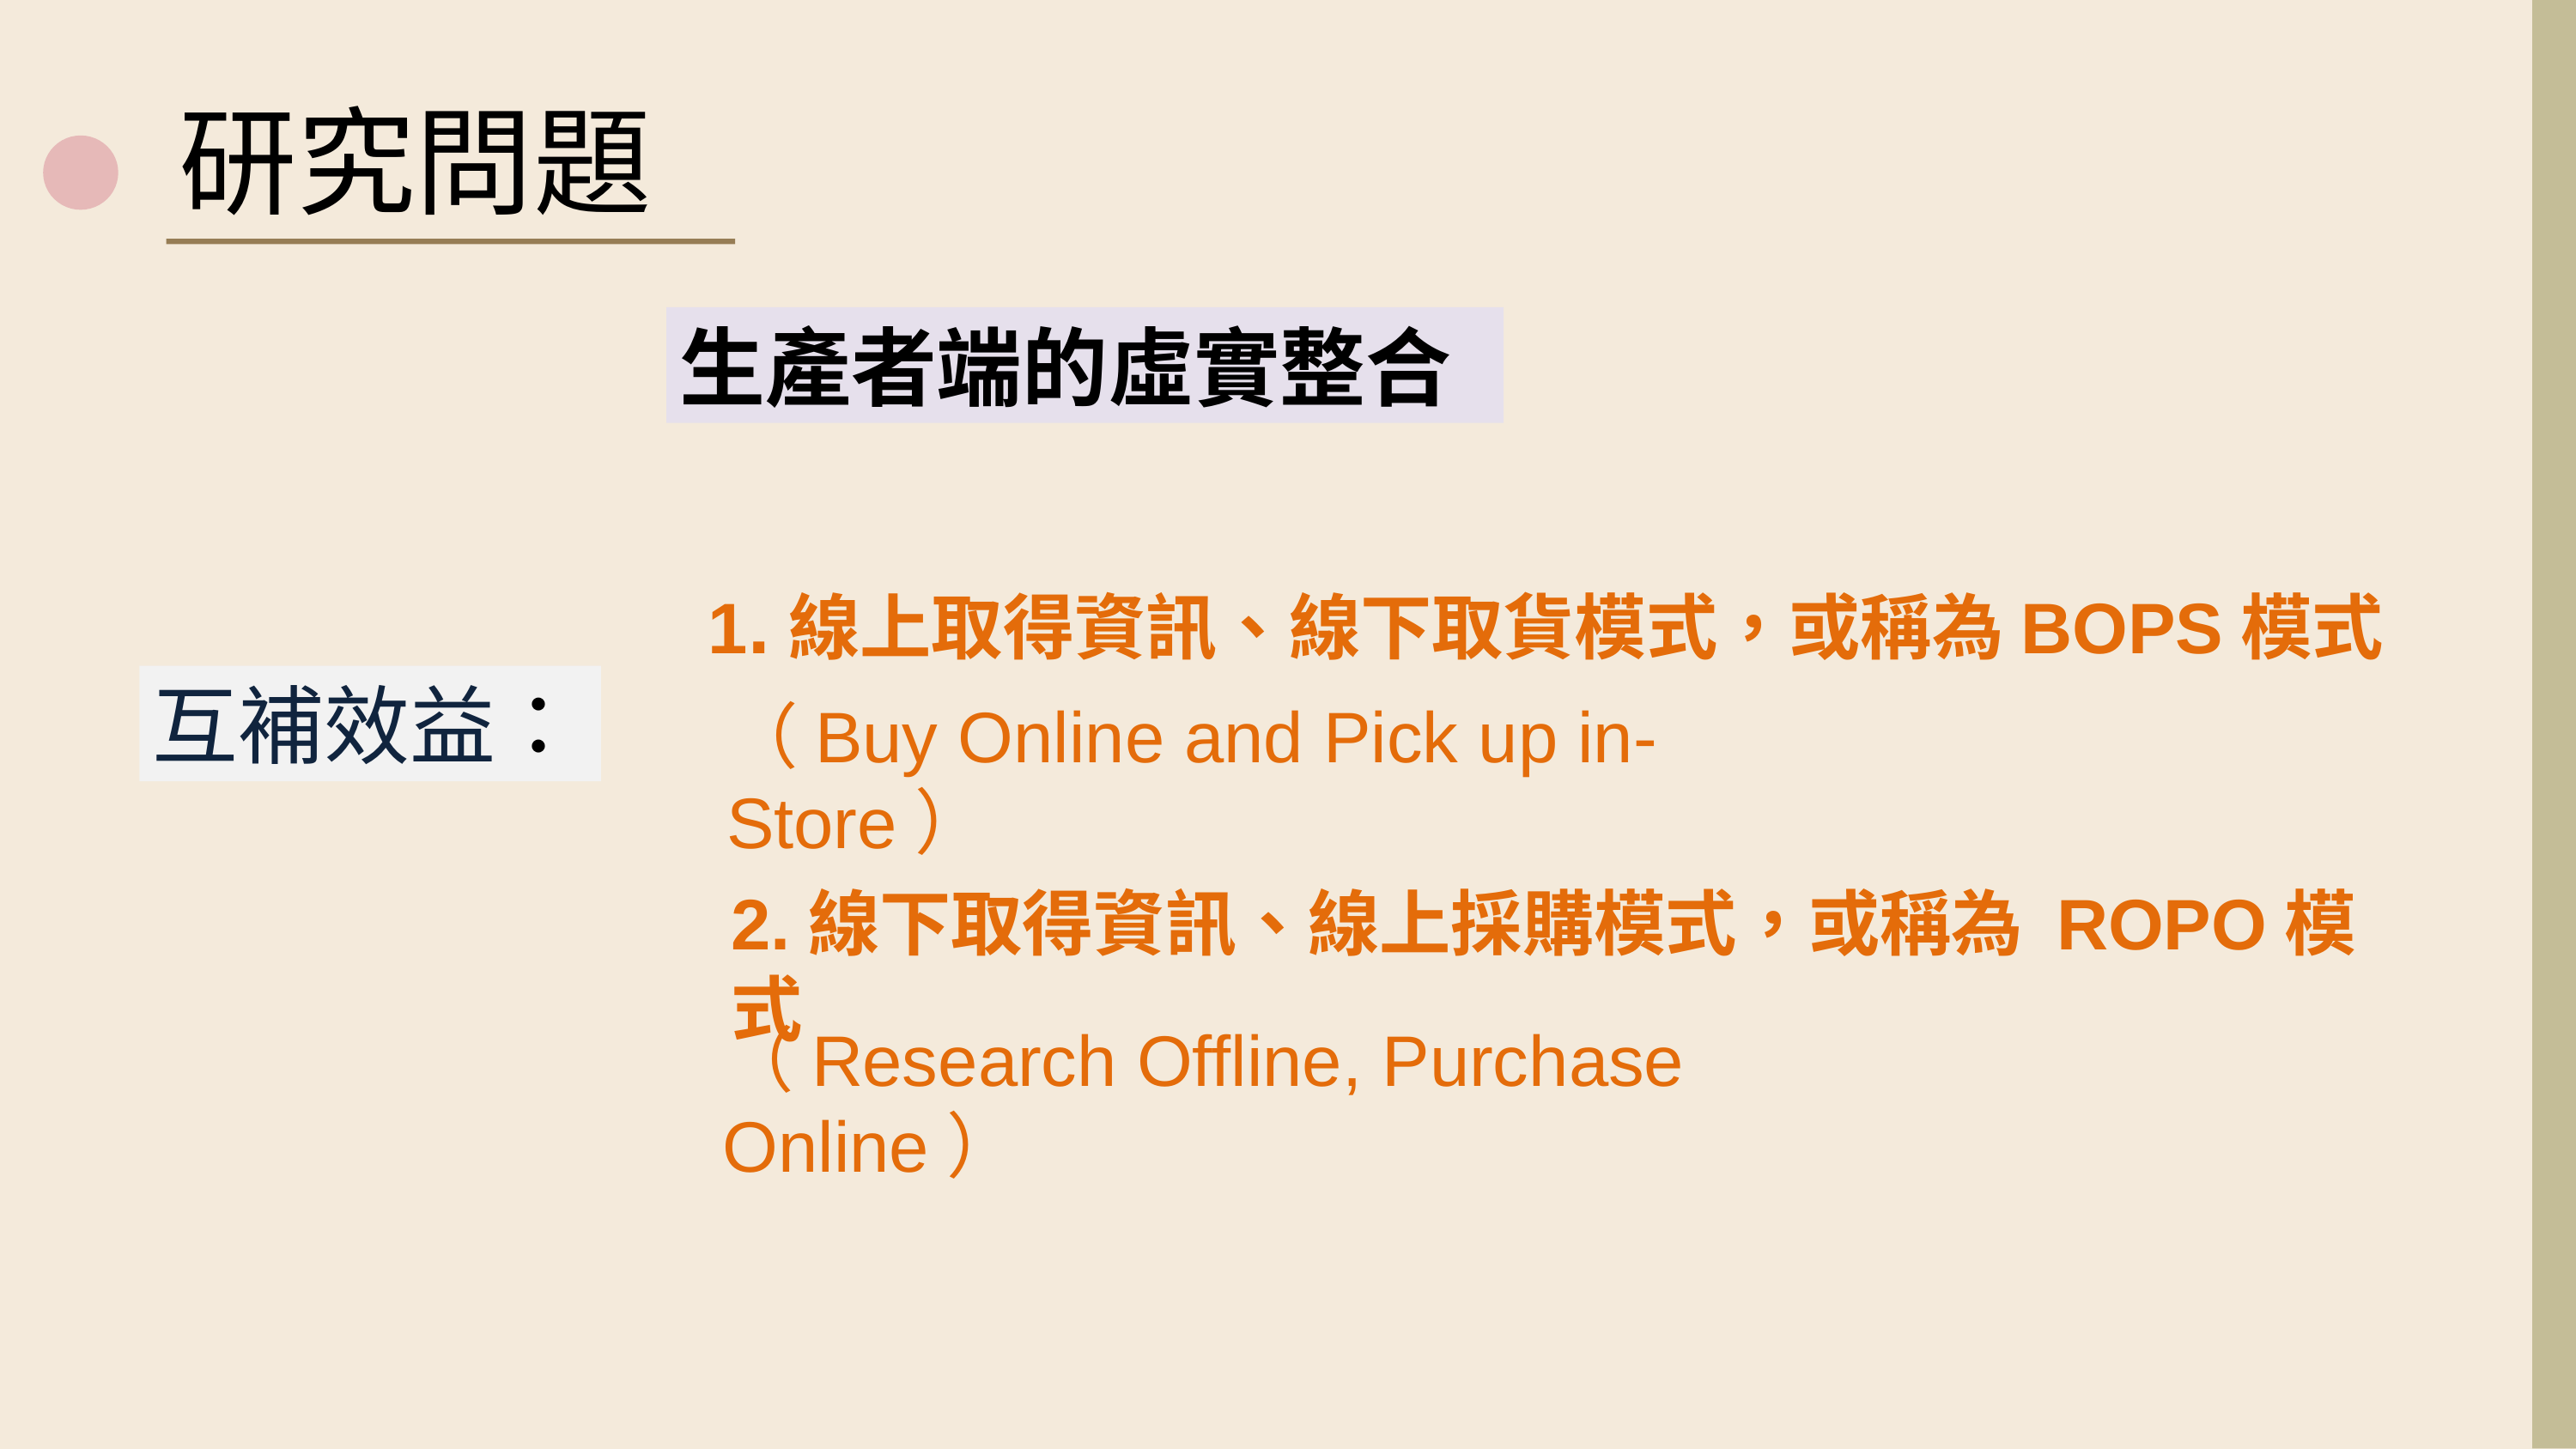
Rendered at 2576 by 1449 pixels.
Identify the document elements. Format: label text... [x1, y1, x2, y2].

text_box [2530, 0, 2576, 1449]
text_box 1.線上取得資訊、線下取貨模式，或稱為BOPS模式 [696, 521, 2467, 676]
text_box 互補效益： [139, 665, 601, 782]
text_box （Research Offline, Purchase Online） [710, 1008, 1955, 1193]
text_box （Buy Online and Pick up in-Store） [714, 685, 1862, 870]
text_box 生產者端的虛實整合 [666, 306, 1504, 423]
text_box 2.線下取得資訊、線上採購模式，或稱為 ROPO模式 [718, 871, 2409, 1057]
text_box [42, 80, 736, 238]
